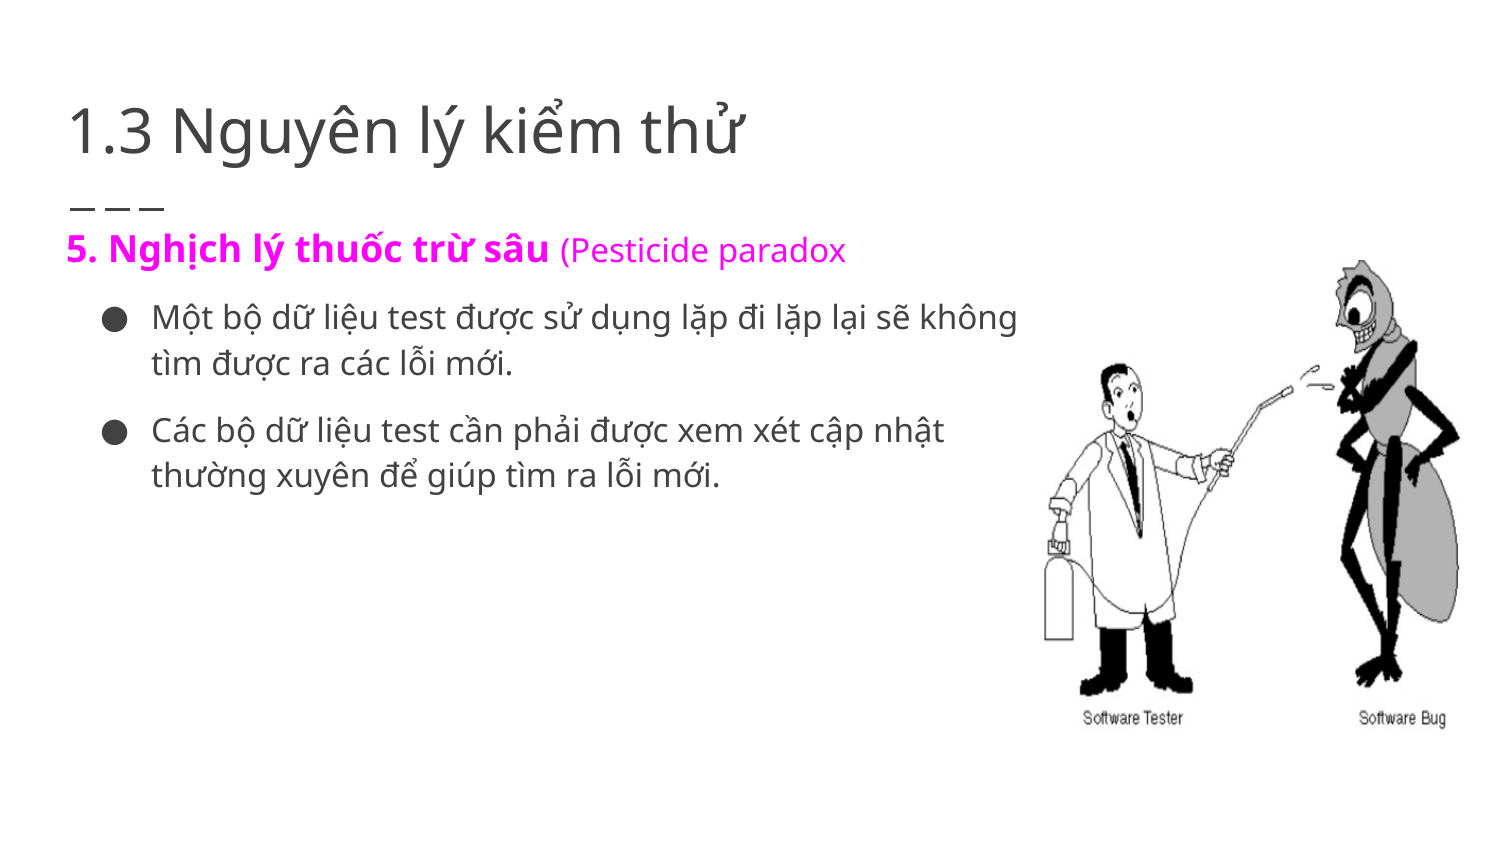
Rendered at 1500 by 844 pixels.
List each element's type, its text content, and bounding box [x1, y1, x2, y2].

list 5. Nghịch lý thuốc trừ sâu (Pesticide paradox [51, 203, 1196, 306]
title 1.3 Nguyên lý kiểm thử [51, 61, 1449, 182]
list Một bộ dữ liệu test được sử dụng lặp đi lặp lại sẽ không tìm được ra các lỗi mới. Các bộ dữ liệu test cần phải được xem xét cập nhật thường xuyên để giúp tìm ra lỗi mới. [61, 275, 1019, 581]
picture [1024, 260, 1463, 739]
